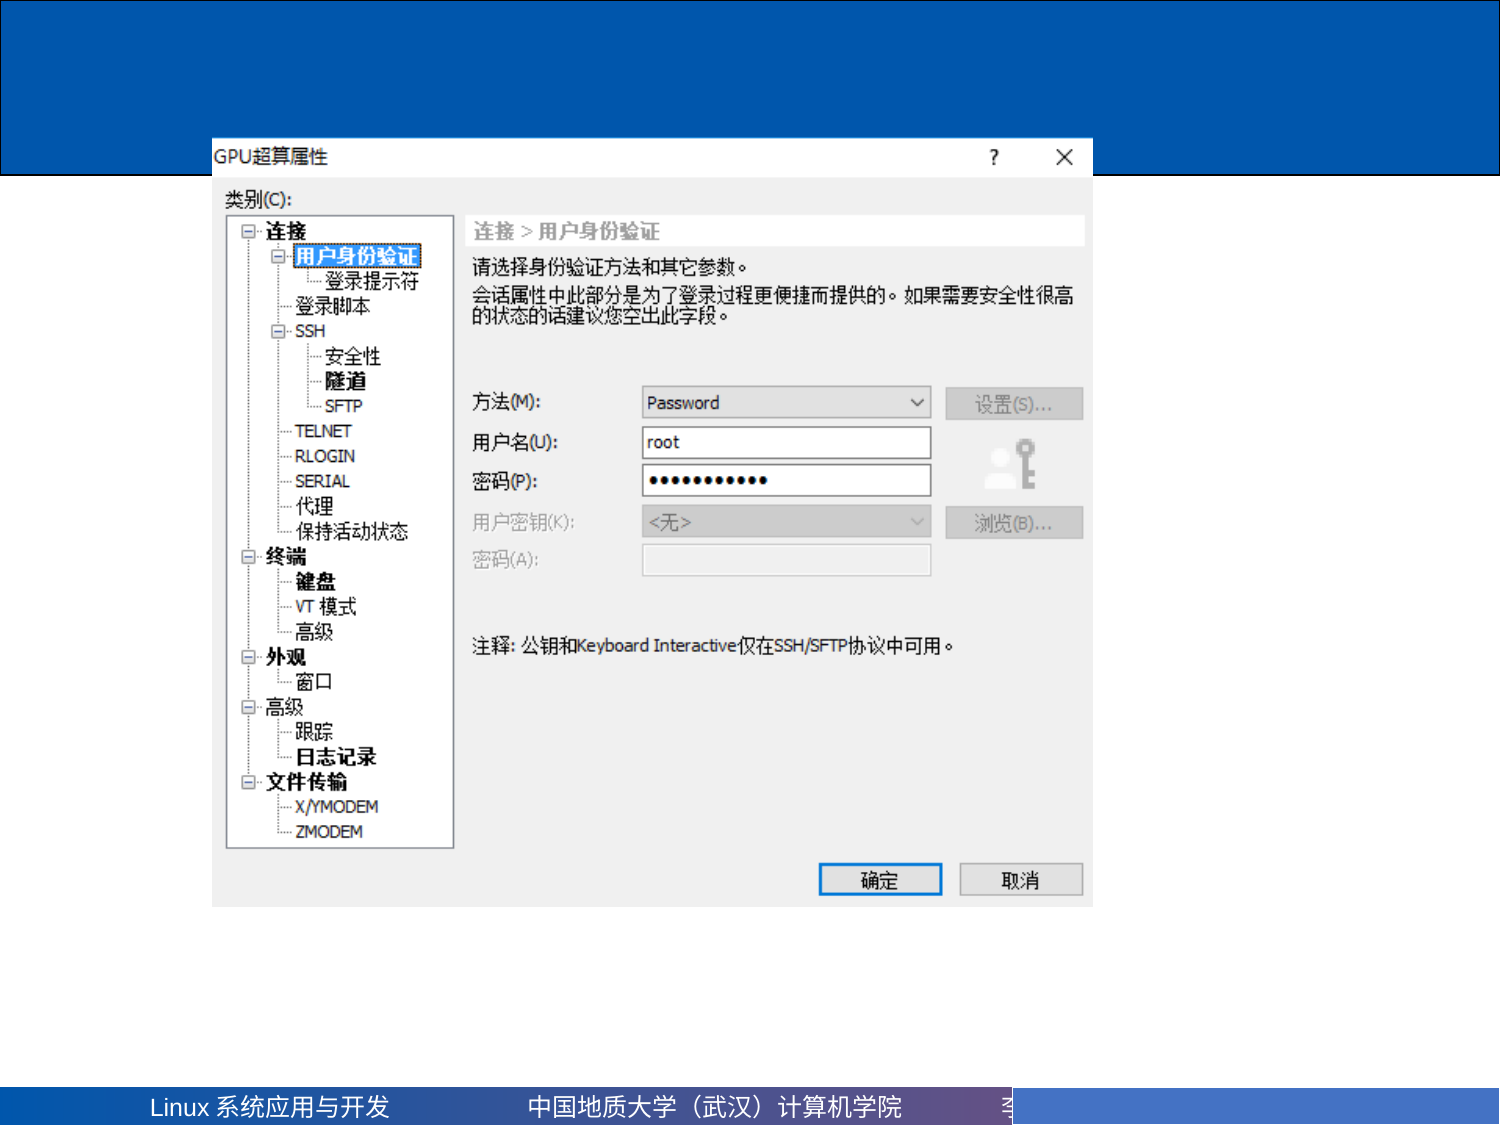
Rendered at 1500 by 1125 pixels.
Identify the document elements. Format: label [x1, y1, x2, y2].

picture [212, 137, 1093, 907]
